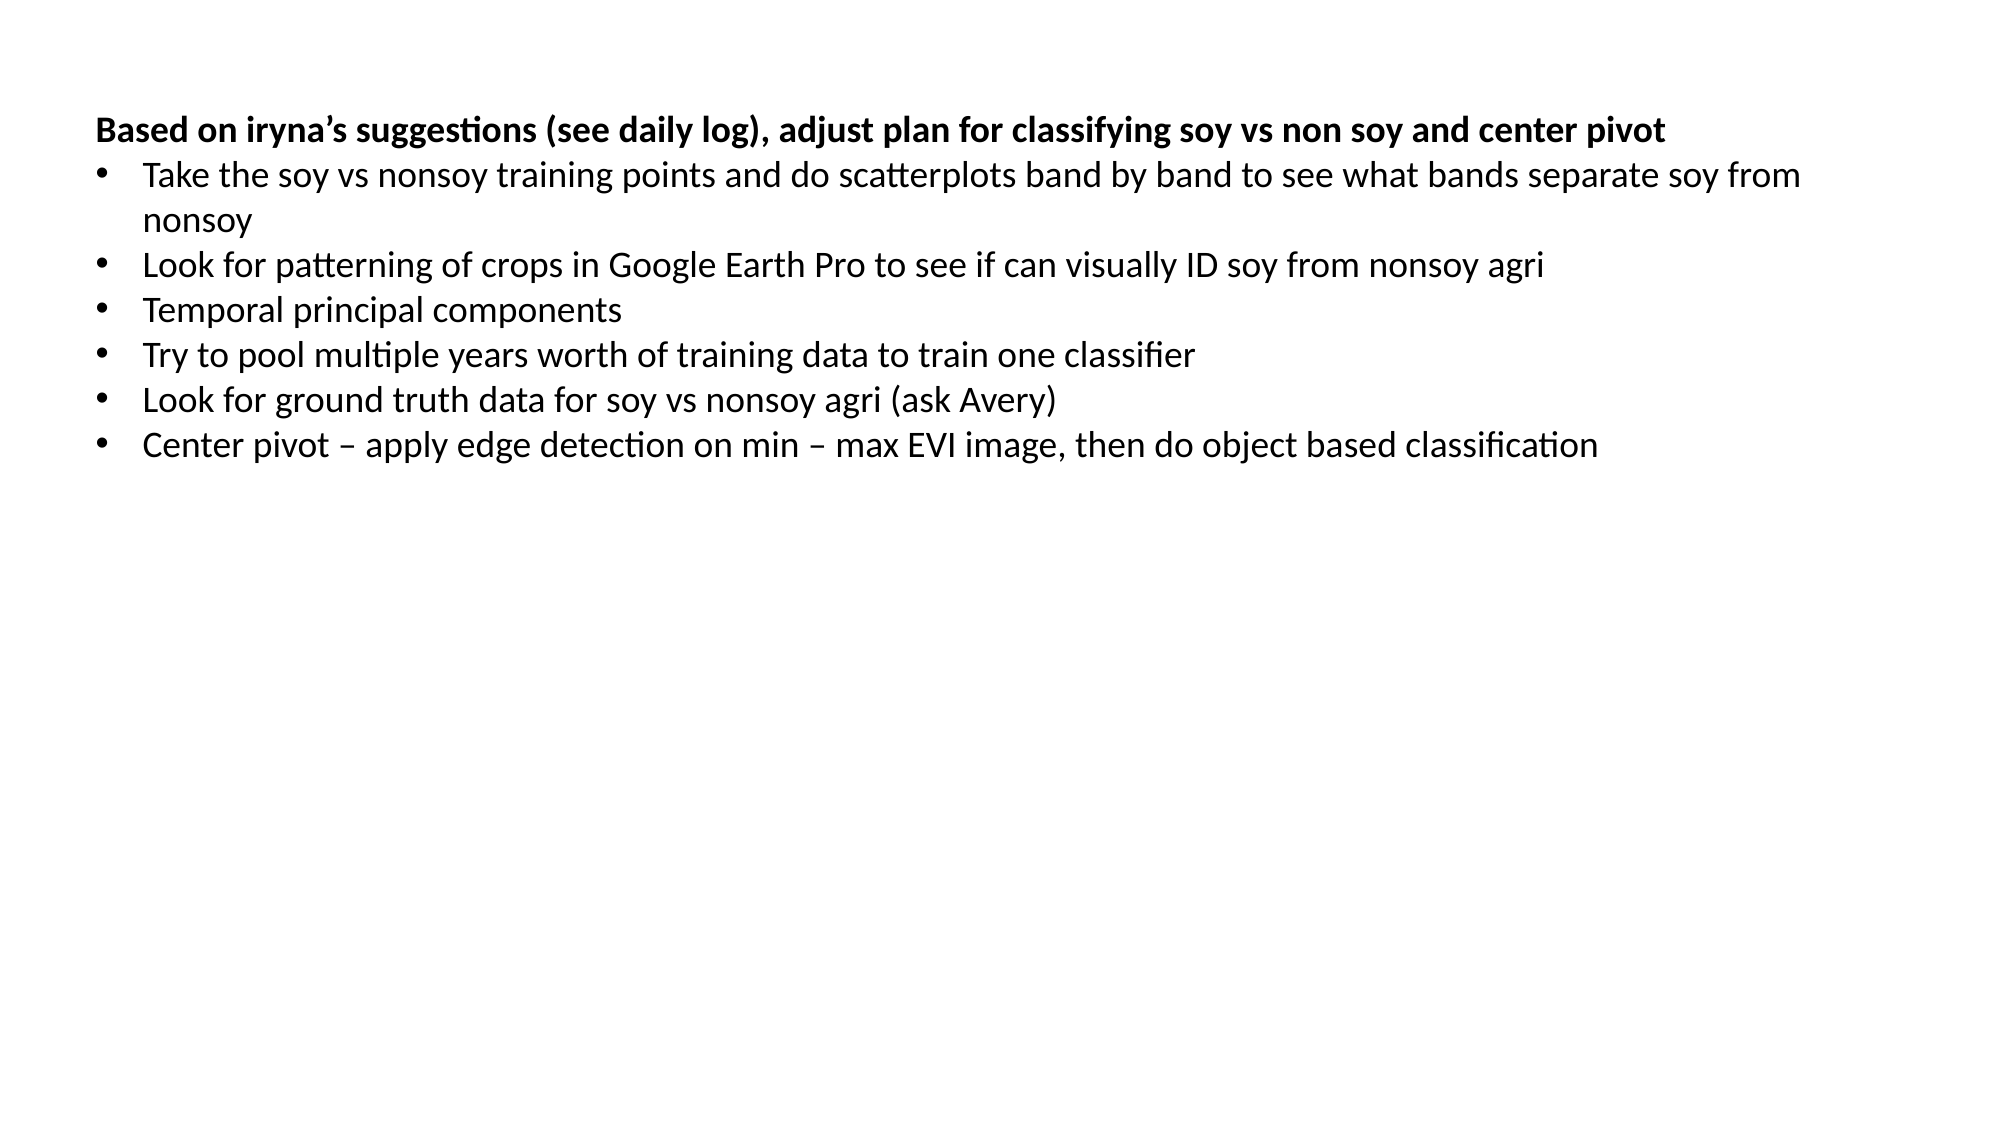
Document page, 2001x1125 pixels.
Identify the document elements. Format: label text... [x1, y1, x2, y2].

text_box Based on iryna’s suggestions (see daily log), adjust plan for classifying soy vs non soy and center pivot Take the soy vs nonsoy training points and do scatterplots band by band to see what bands separate soy from nonsoy Look for patterning of crops in Google Earth Pro to see if can visually ID soy from nonsoy agri Temporal principal components Try to pool multiple years worth of training data to train one classifier Look for ground truth data for soy vs nonsoy agri (ask Avery) Center pivot – apply edge detection on min – max EVI image, then do object based classification [80, 97, 1886, 473]
